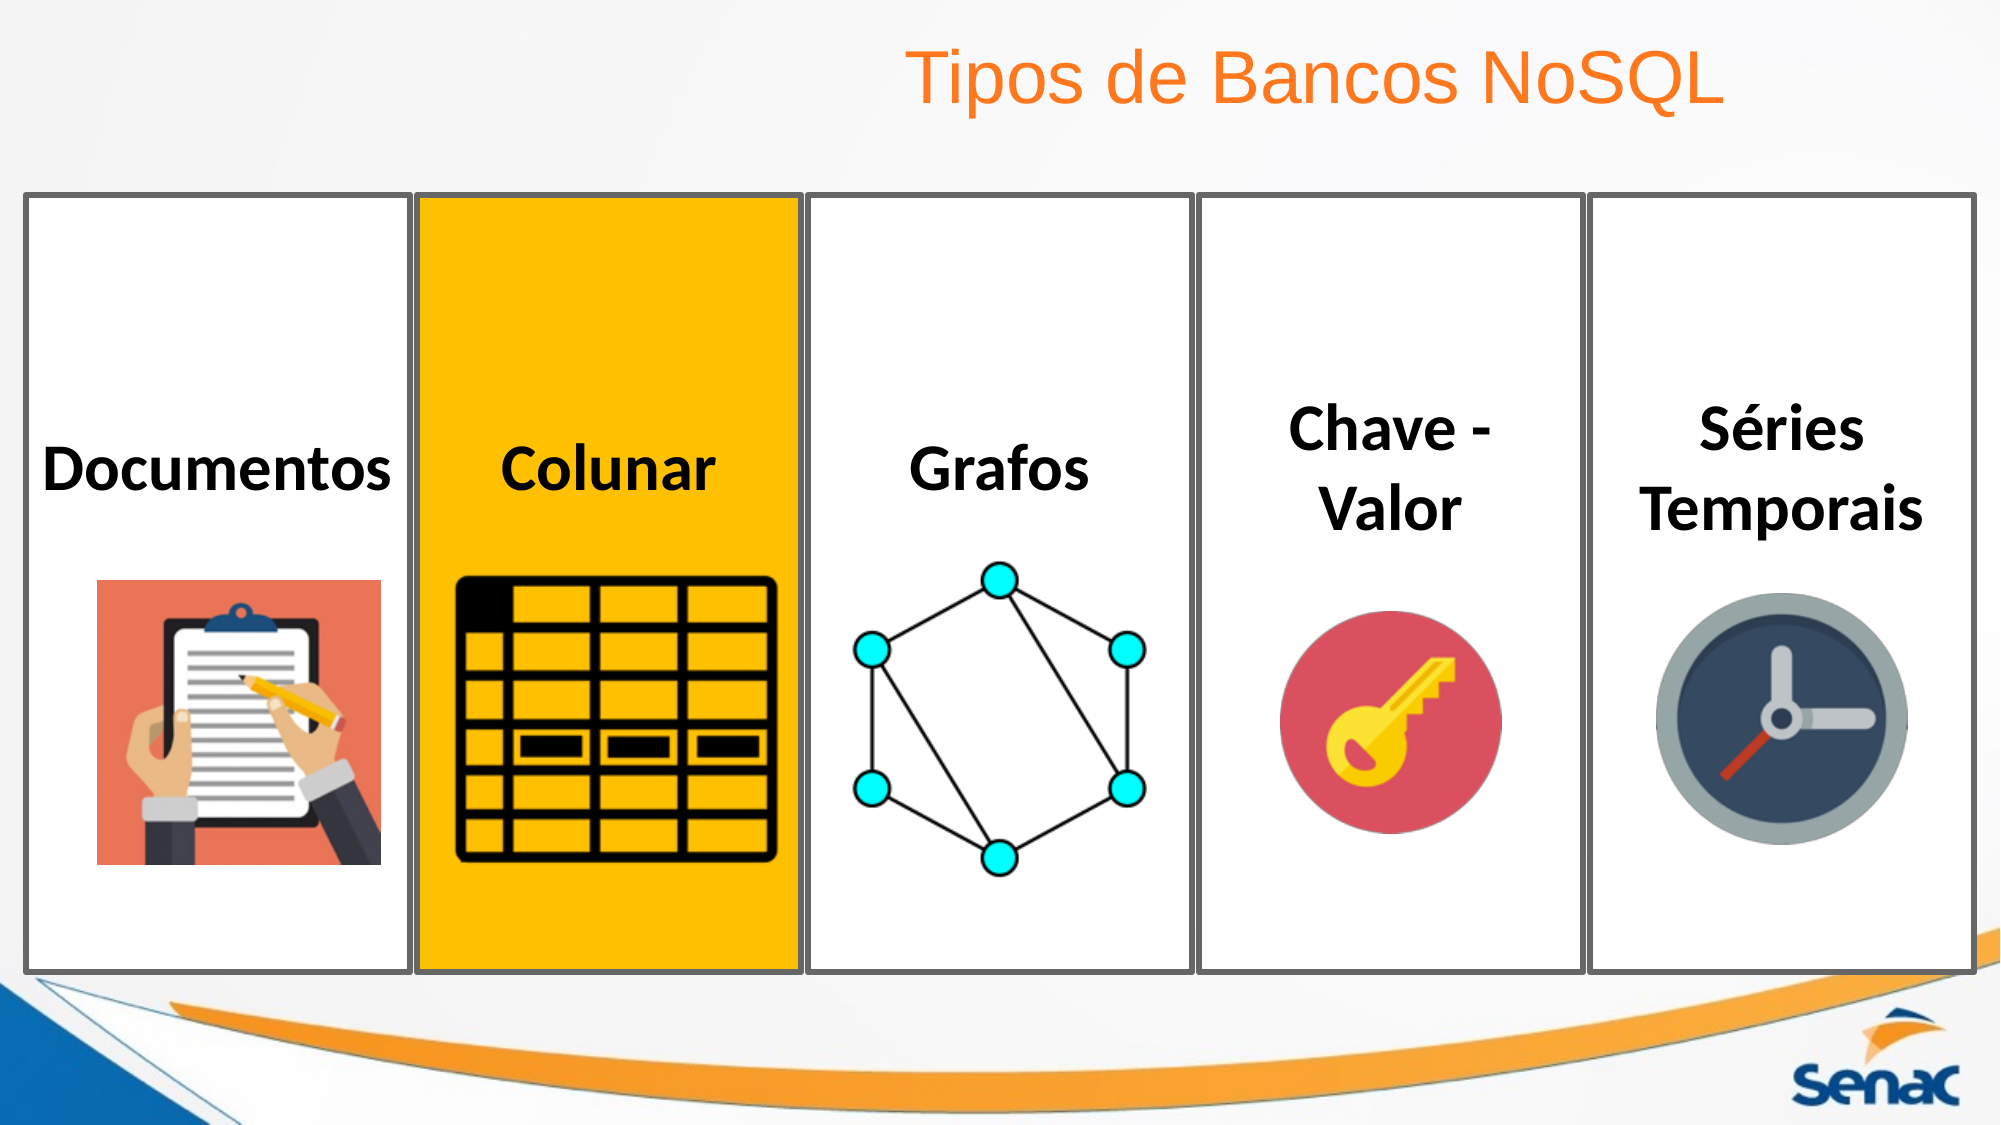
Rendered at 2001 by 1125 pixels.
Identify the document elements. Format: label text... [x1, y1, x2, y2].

picture [0, 0, 2001, 1125]
text_box Colunar [416, 194, 801, 973]
text_box Séries Temporais [1590, 194, 1975, 973]
text_box Chave - Valor [1199, 194, 1584, 973]
text_box Grafos [808, 194, 1192, 973]
text_box Tipos de Bancos NoSQL [577, 21, 1743, 127]
text_box Documentos [25, 194, 410, 973]
